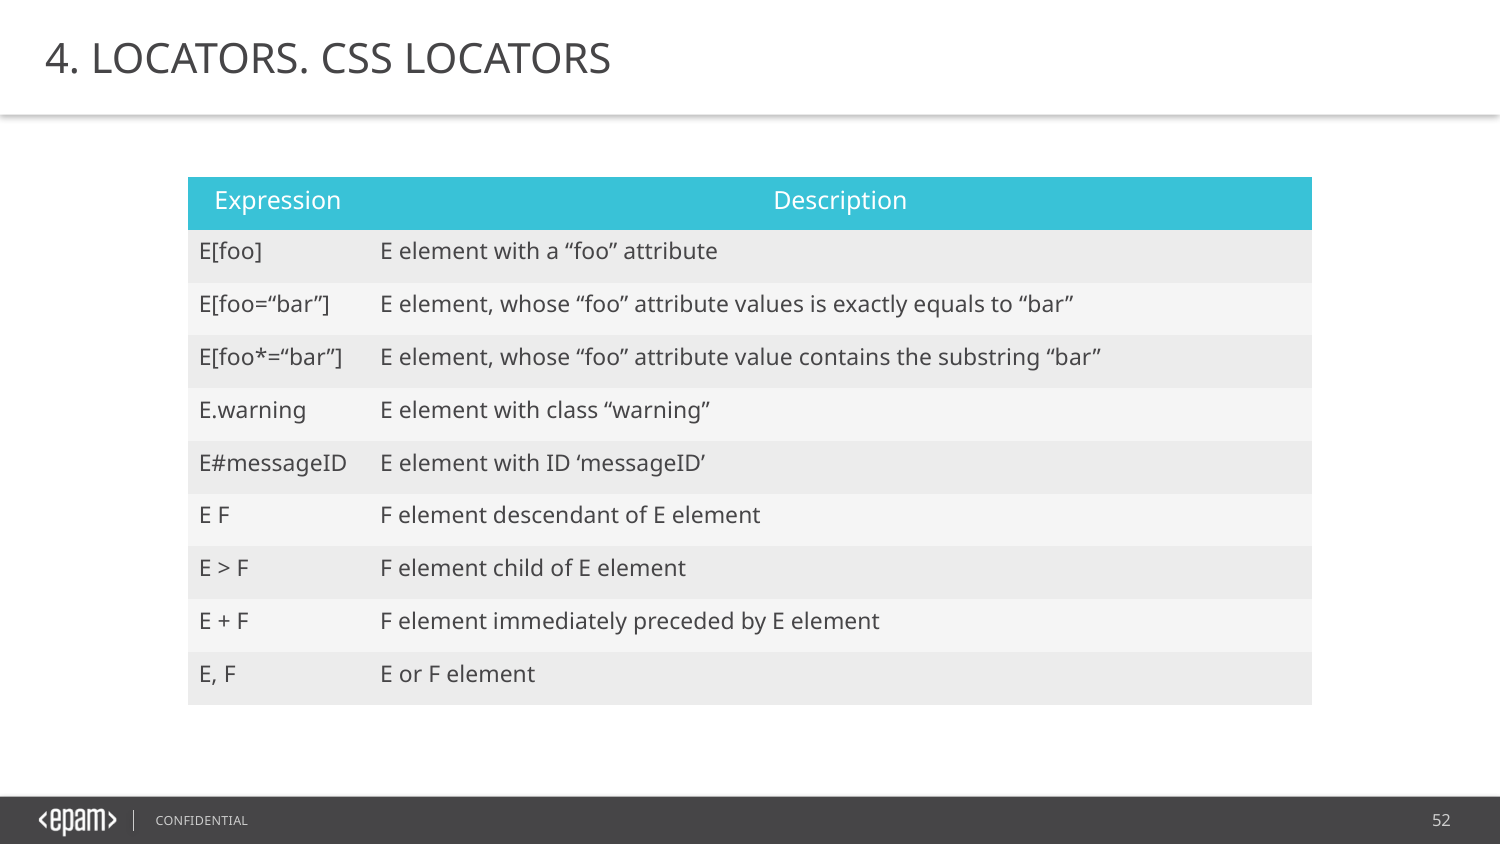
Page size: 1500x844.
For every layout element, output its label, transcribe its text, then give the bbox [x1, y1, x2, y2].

table_cell E[foo=“bar”] [188, 283, 369, 335]
table_cell E, F [188, 652, 369, 705]
table_cell E + F [188, 599, 369, 652]
table_header Description [369, 177, 1312, 230]
table_cell E element with class “warning” [369, 388, 1312, 441]
table_cell E element with ID ‘messageID’ [369, 441, 1312, 494]
table_cell E element with a “foo” attribute [369, 230, 1312, 283]
table_cell F element descendant of E element [369, 494, 1312, 546]
table_cell F element child of E element [369, 546, 1312, 599]
table_cell F element immediately preceded by E element [369, 599, 1312, 652]
table_cell E[foo] [188, 230, 369, 283]
table_cell E element, whose “foo” attribute value contains the substring “bar” [369, 335, 1312, 388]
list 4. LOCATORS. CSS LOCATORS [0, 0, 1500, 115]
table_cell E or F element [369, 652, 1312, 705]
table_cell E.warning [188, 388, 369, 441]
table_cell E element, whose “foo” attribute values is exactly equals to “bar” [369, 283, 1312, 335]
table_header Expression [188, 177, 369, 230]
table_cell E[foo*=“bar”] [188, 335, 369, 388]
picture [38, 808, 117, 837]
table_cell E F [188, 494, 369, 546]
table_cell E#messageID [188, 441, 369, 494]
table_cell E > F [188, 546, 369, 599]
